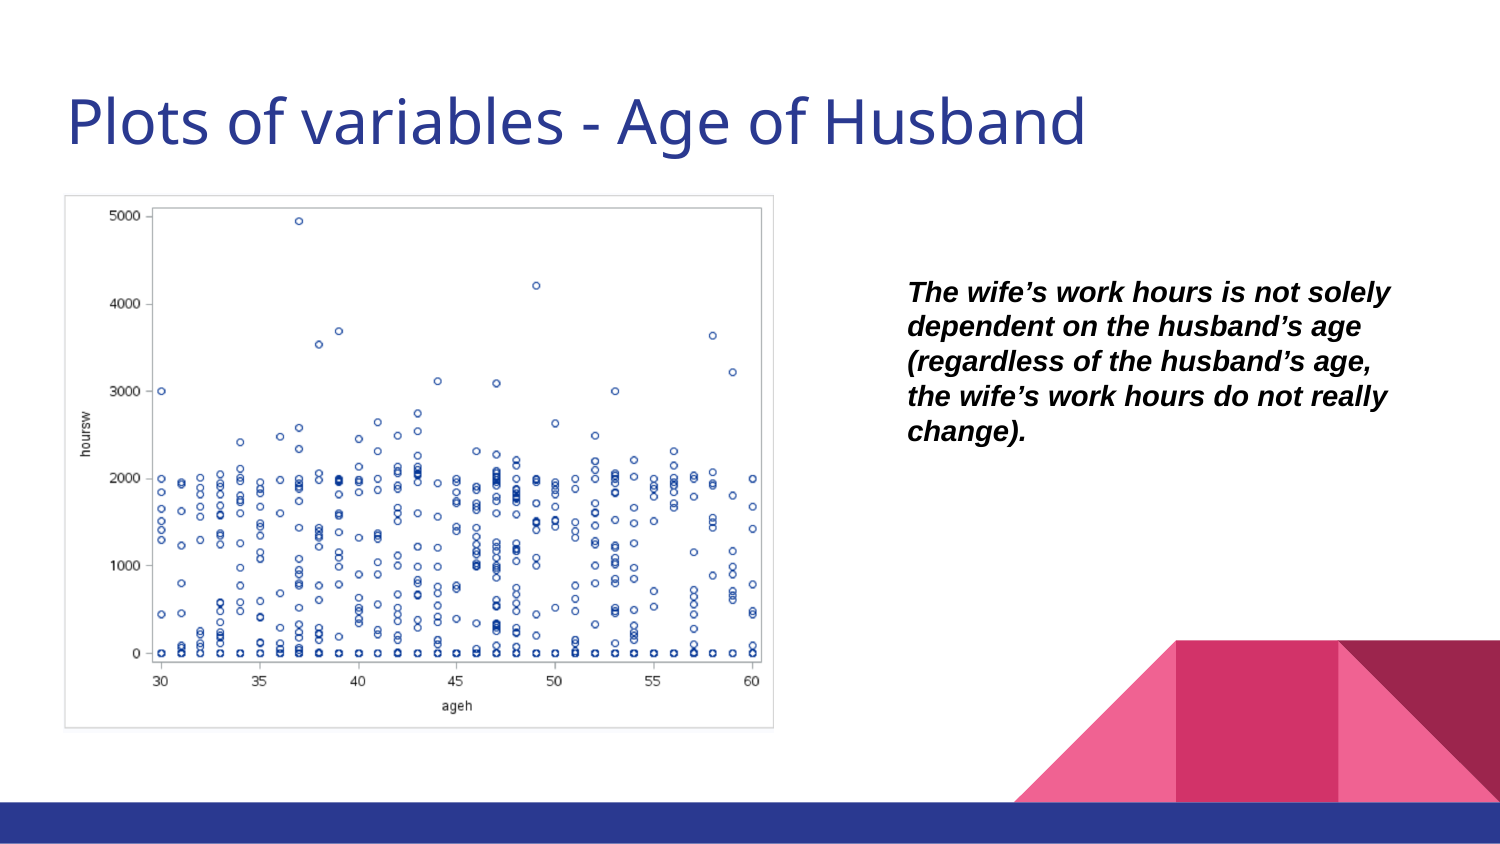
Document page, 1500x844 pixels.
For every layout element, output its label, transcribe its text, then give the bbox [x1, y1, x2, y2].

picture [63, 191, 774, 733]
title Plots of variables - Age of Husband [51, 67, 1449, 167]
text_box The wife’s work hours is not solely dependent on the husband’s age (regardless of the husband’s age, the wife’s work hours do not really change). [892, 257, 1417, 579]
